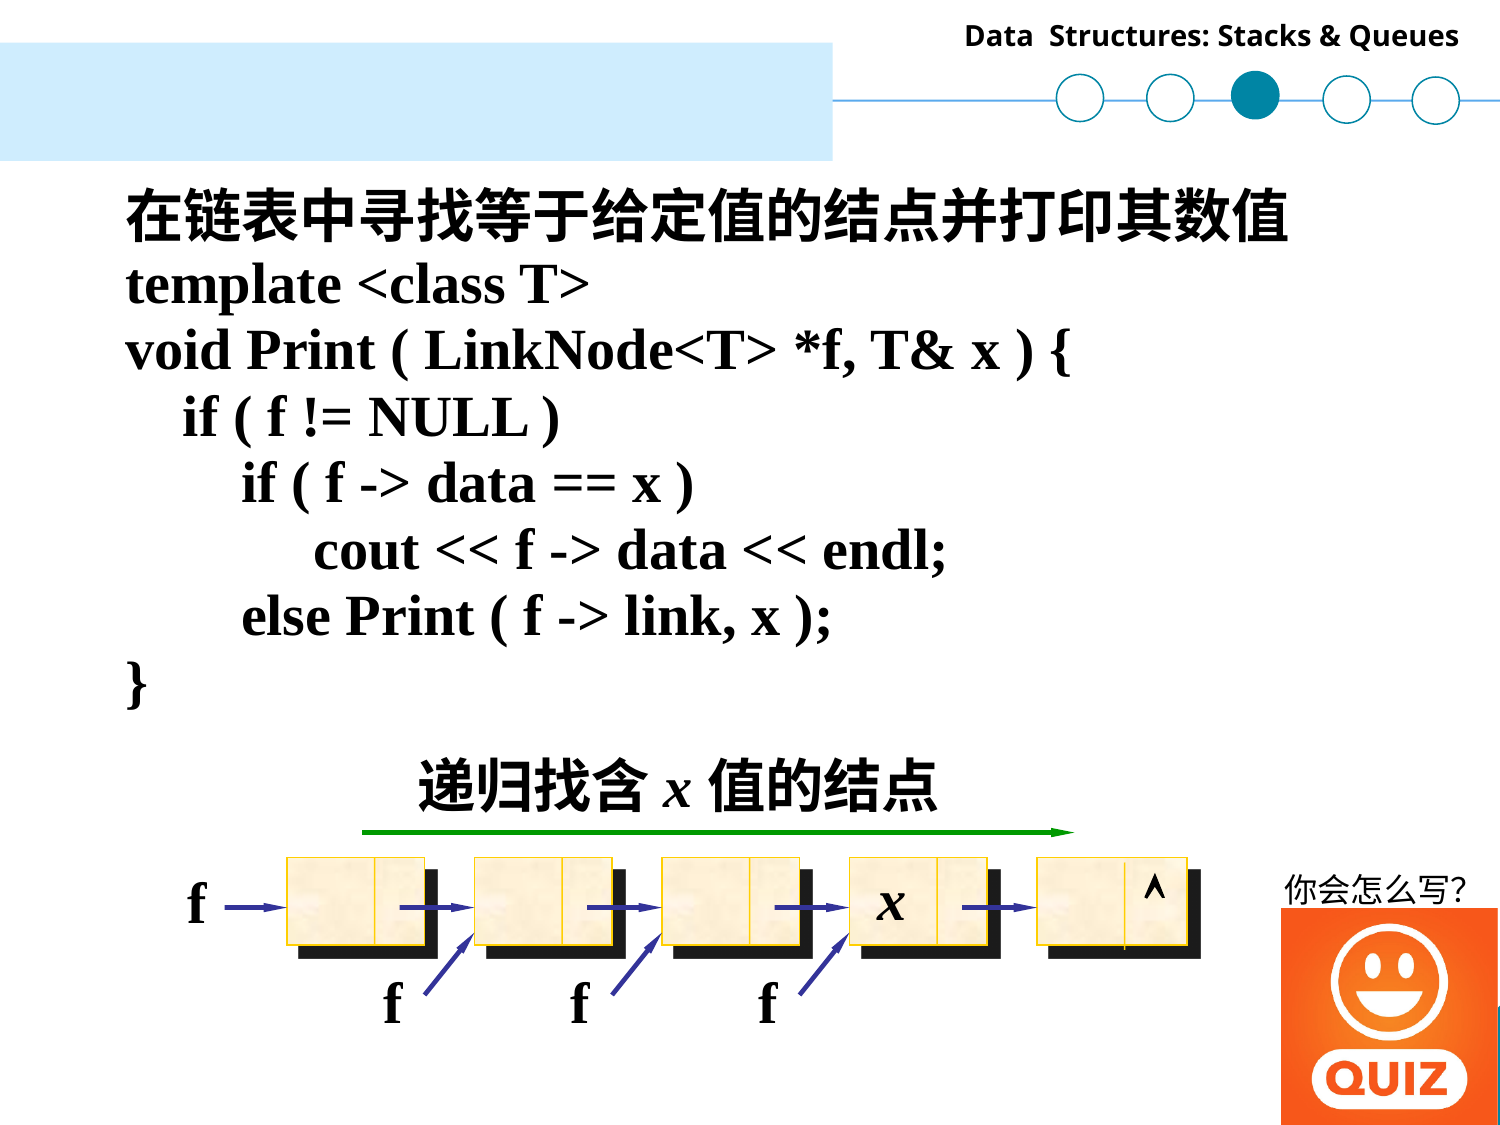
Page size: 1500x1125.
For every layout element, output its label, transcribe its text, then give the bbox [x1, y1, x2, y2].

text_box [1231, 71, 1279, 119]
text_box [1412, 77, 1460, 125]
text_box [808, 932, 850, 985]
text_box [662, 857, 749, 945]
text_box [1037, 857, 1187, 945]
text_box [362, 828, 1075, 837]
title 在链表中寻找等于给定值的结点并打印其数值 template <class T> void Print ( LinkNode<T> *f, T& x ) { if ( f != NULL ) if ( f -> data == x ) cout << f -> data << endl; else Print ( f -> link, x ); } [110, 176, 1423, 952]
text_box 递归找含x值的结点 [402, 741, 955, 827]
text_box x [862, 854, 922, 940]
text_box [1056, 74, 1104, 122]
text_box [237, 903, 288, 912]
text_box [849, 857, 937, 945]
text_box [750, 857, 800, 945]
text_box [375, 857, 425, 945]
text_box [938, 857, 987, 945]
text_box [474, 857, 562, 945]
text_box [962, 903, 1038, 912]
text_box  [1129, 857, 1179, 943]
text_box [774, 903, 850, 912]
text_box [563, 857, 612, 945]
text_box [399, 903, 475, 912]
text_box [587, 903, 663, 912]
text_box [1146, 74, 1194, 122]
text_box 你会怎么写？ [1268, 862, 1500, 909]
text_box f [556, 957, 620, 1043]
text_box f [743, 957, 808, 1043]
text_box [433, 932, 475, 985]
picture [1281, 908, 1498, 1125]
text_box [287, 857, 374, 945]
text_box f [368, 957, 433, 1043]
text_box [620, 932, 663, 986]
text_box f [172, 857, 237, 943]
text_box [1323, 76, 1371, 124]
